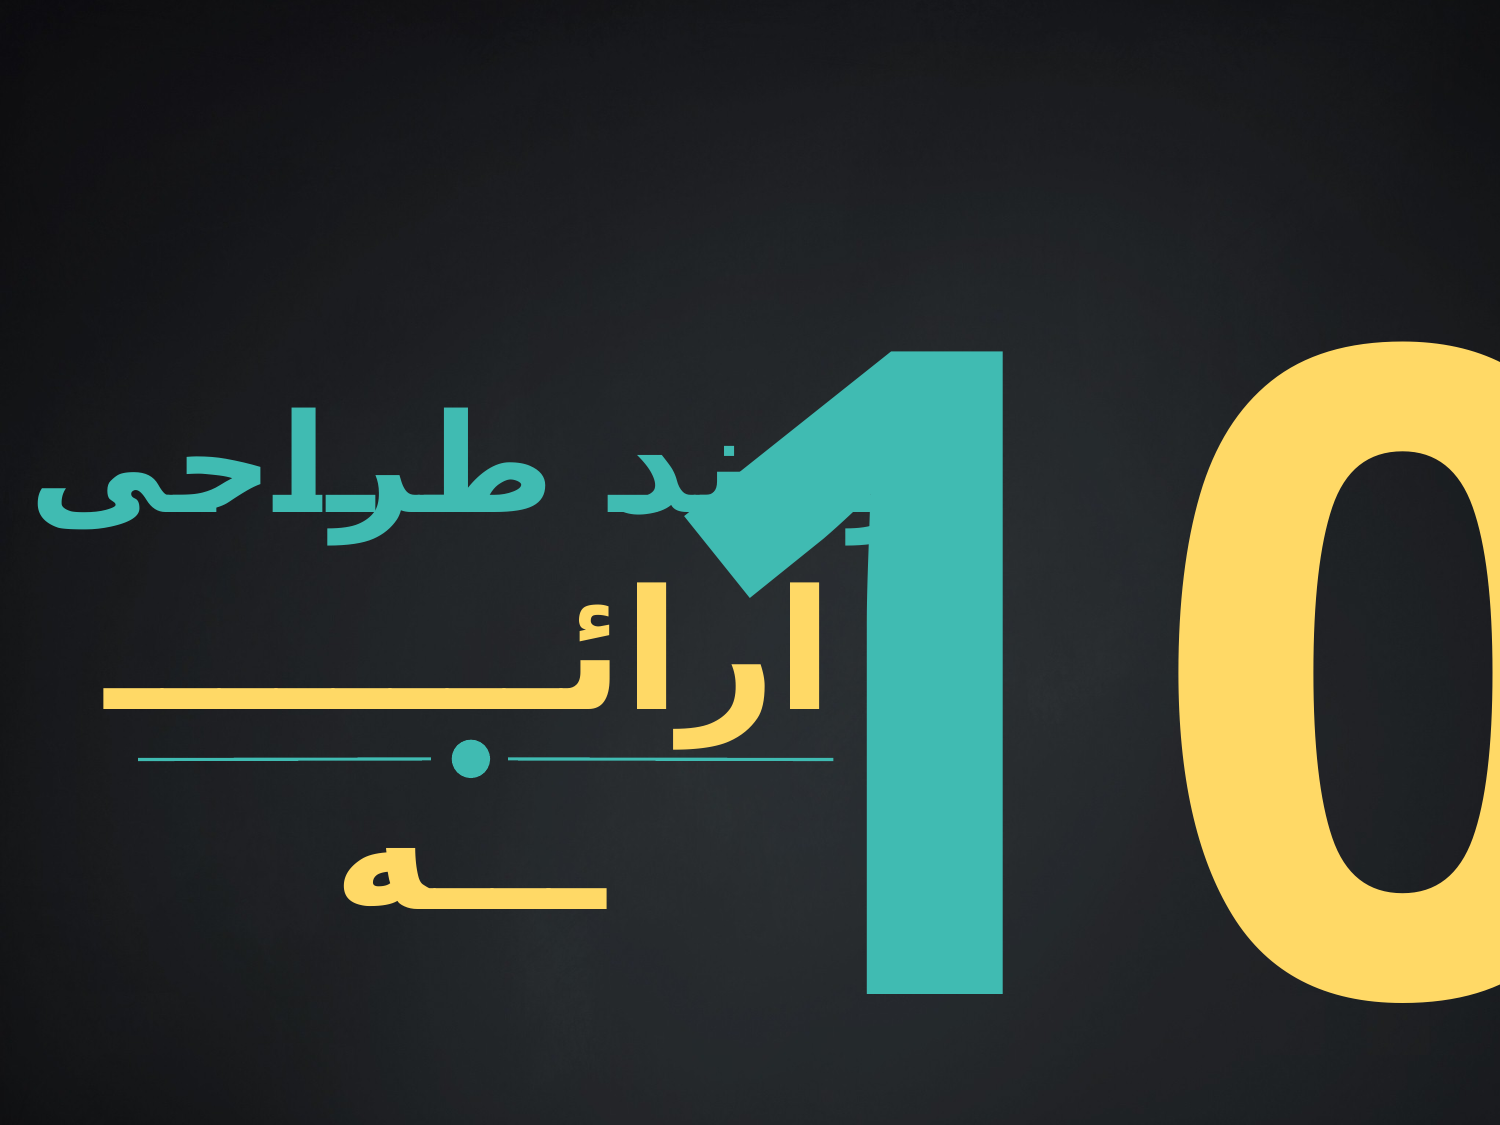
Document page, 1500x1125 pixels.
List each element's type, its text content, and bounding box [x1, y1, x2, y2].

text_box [82, 368, 859, 779]
text_box 10 [617, 87, 1500, 1125]
picture [0, 0, 1500, 1125]
